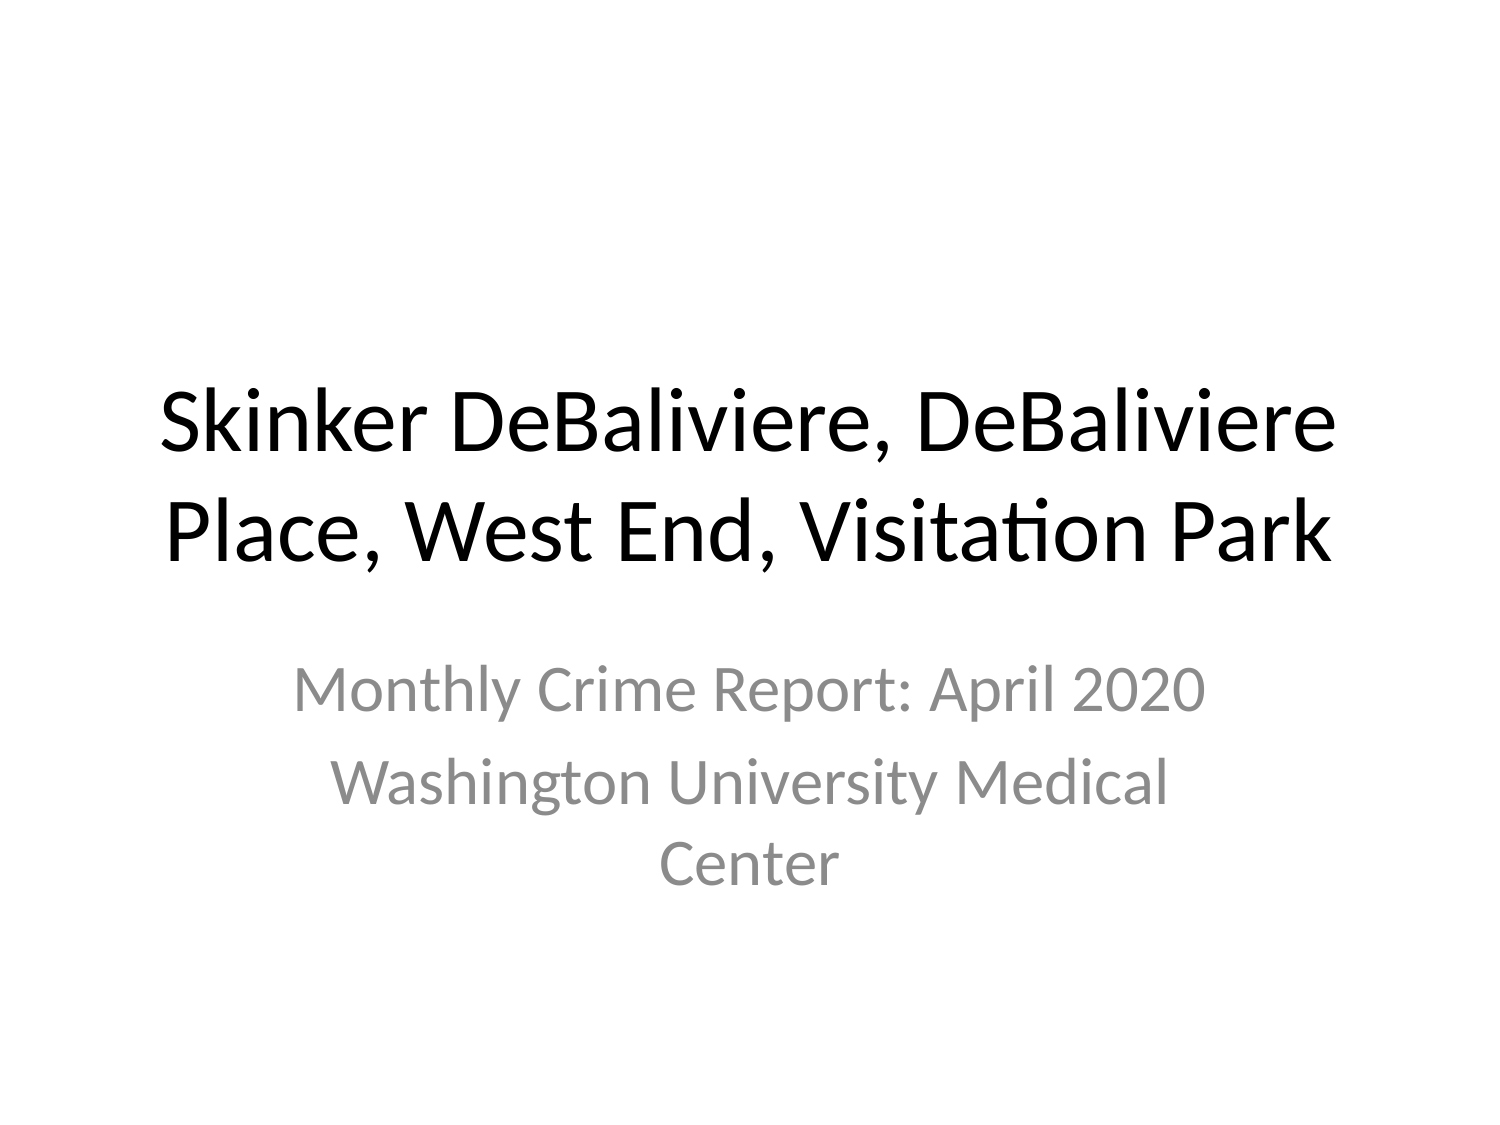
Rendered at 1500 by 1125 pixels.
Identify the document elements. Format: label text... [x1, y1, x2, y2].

subtitle Monthly Crime Report: April 2020 Washington University Medical Center [225, 637, 1275, 925]
title Skinker DeBaliviere, DeBaliviere Place, West End, Visitation Park [112, 349, 1388, 591]
